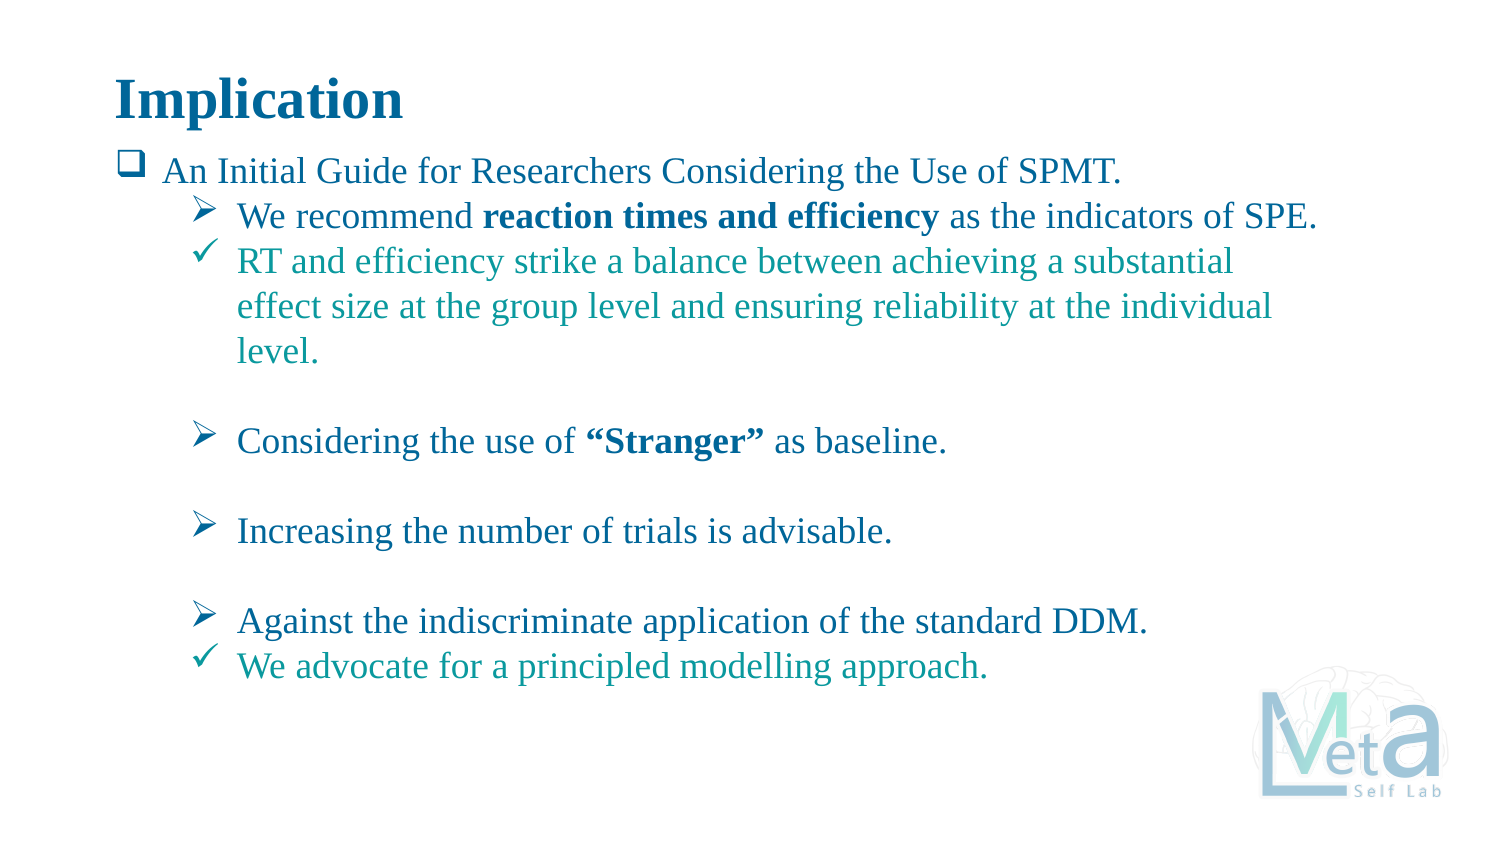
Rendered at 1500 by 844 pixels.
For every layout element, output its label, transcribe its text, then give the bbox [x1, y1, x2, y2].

text_box Implication [100, 53, 1286, 139]
picture [1116, 599, 1500, 844]
text_box An Initial Guide for Researchers Considering the Use of SPMT. We recommend reaction times and efficiency as the indicators of SPE. RT and efficiency strike a balance between achieving a substantial effect size at the group level and ensuring reliability at the individual level. Considering the use of “Stranger” as baseline. Increasing the number of trials is advisable. Against the indiscriminate application of the standard DDM. We advocate for a principled modelling approach. [100, 139, 1341, 844]
